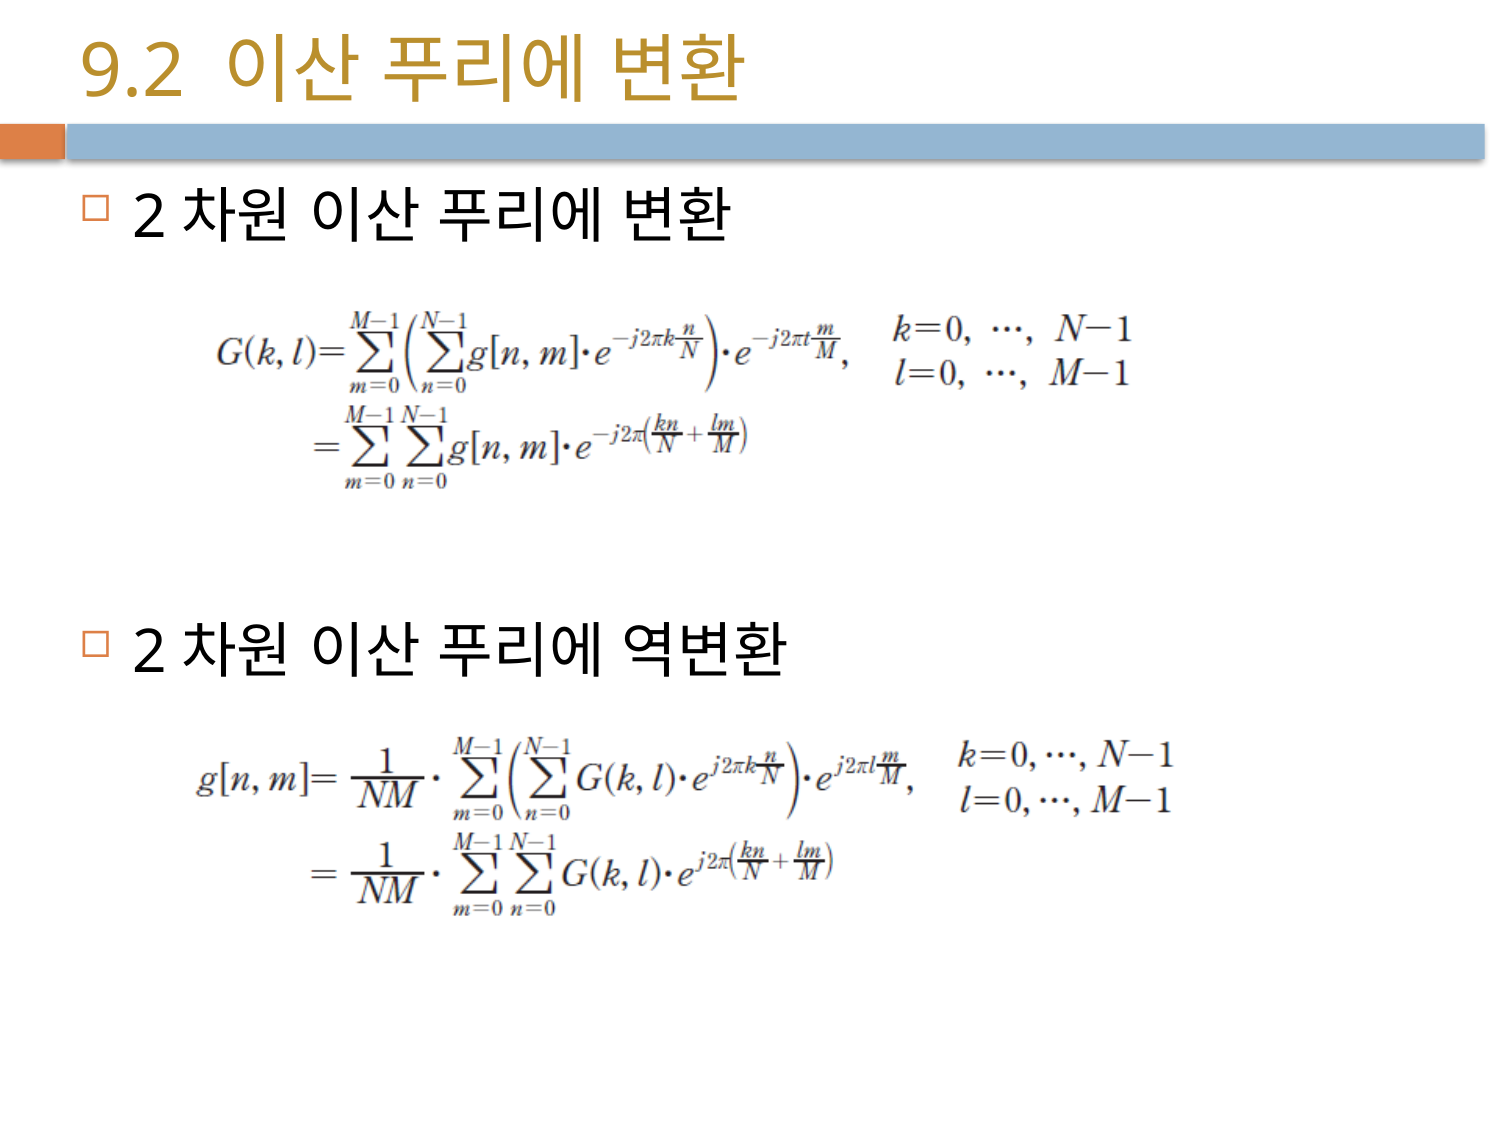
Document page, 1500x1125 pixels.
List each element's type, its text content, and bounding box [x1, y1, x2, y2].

list 2차원 이산 푸리에 변환 2차원 이산 푸리에 역변환 [64, 169, 1471, 1056]
picture [182, 254, 1177, 503]
title 9.2 이산 푸리에 변환 [64, 7, 1471, 126]
picture [179, 719, 1243, 941]
